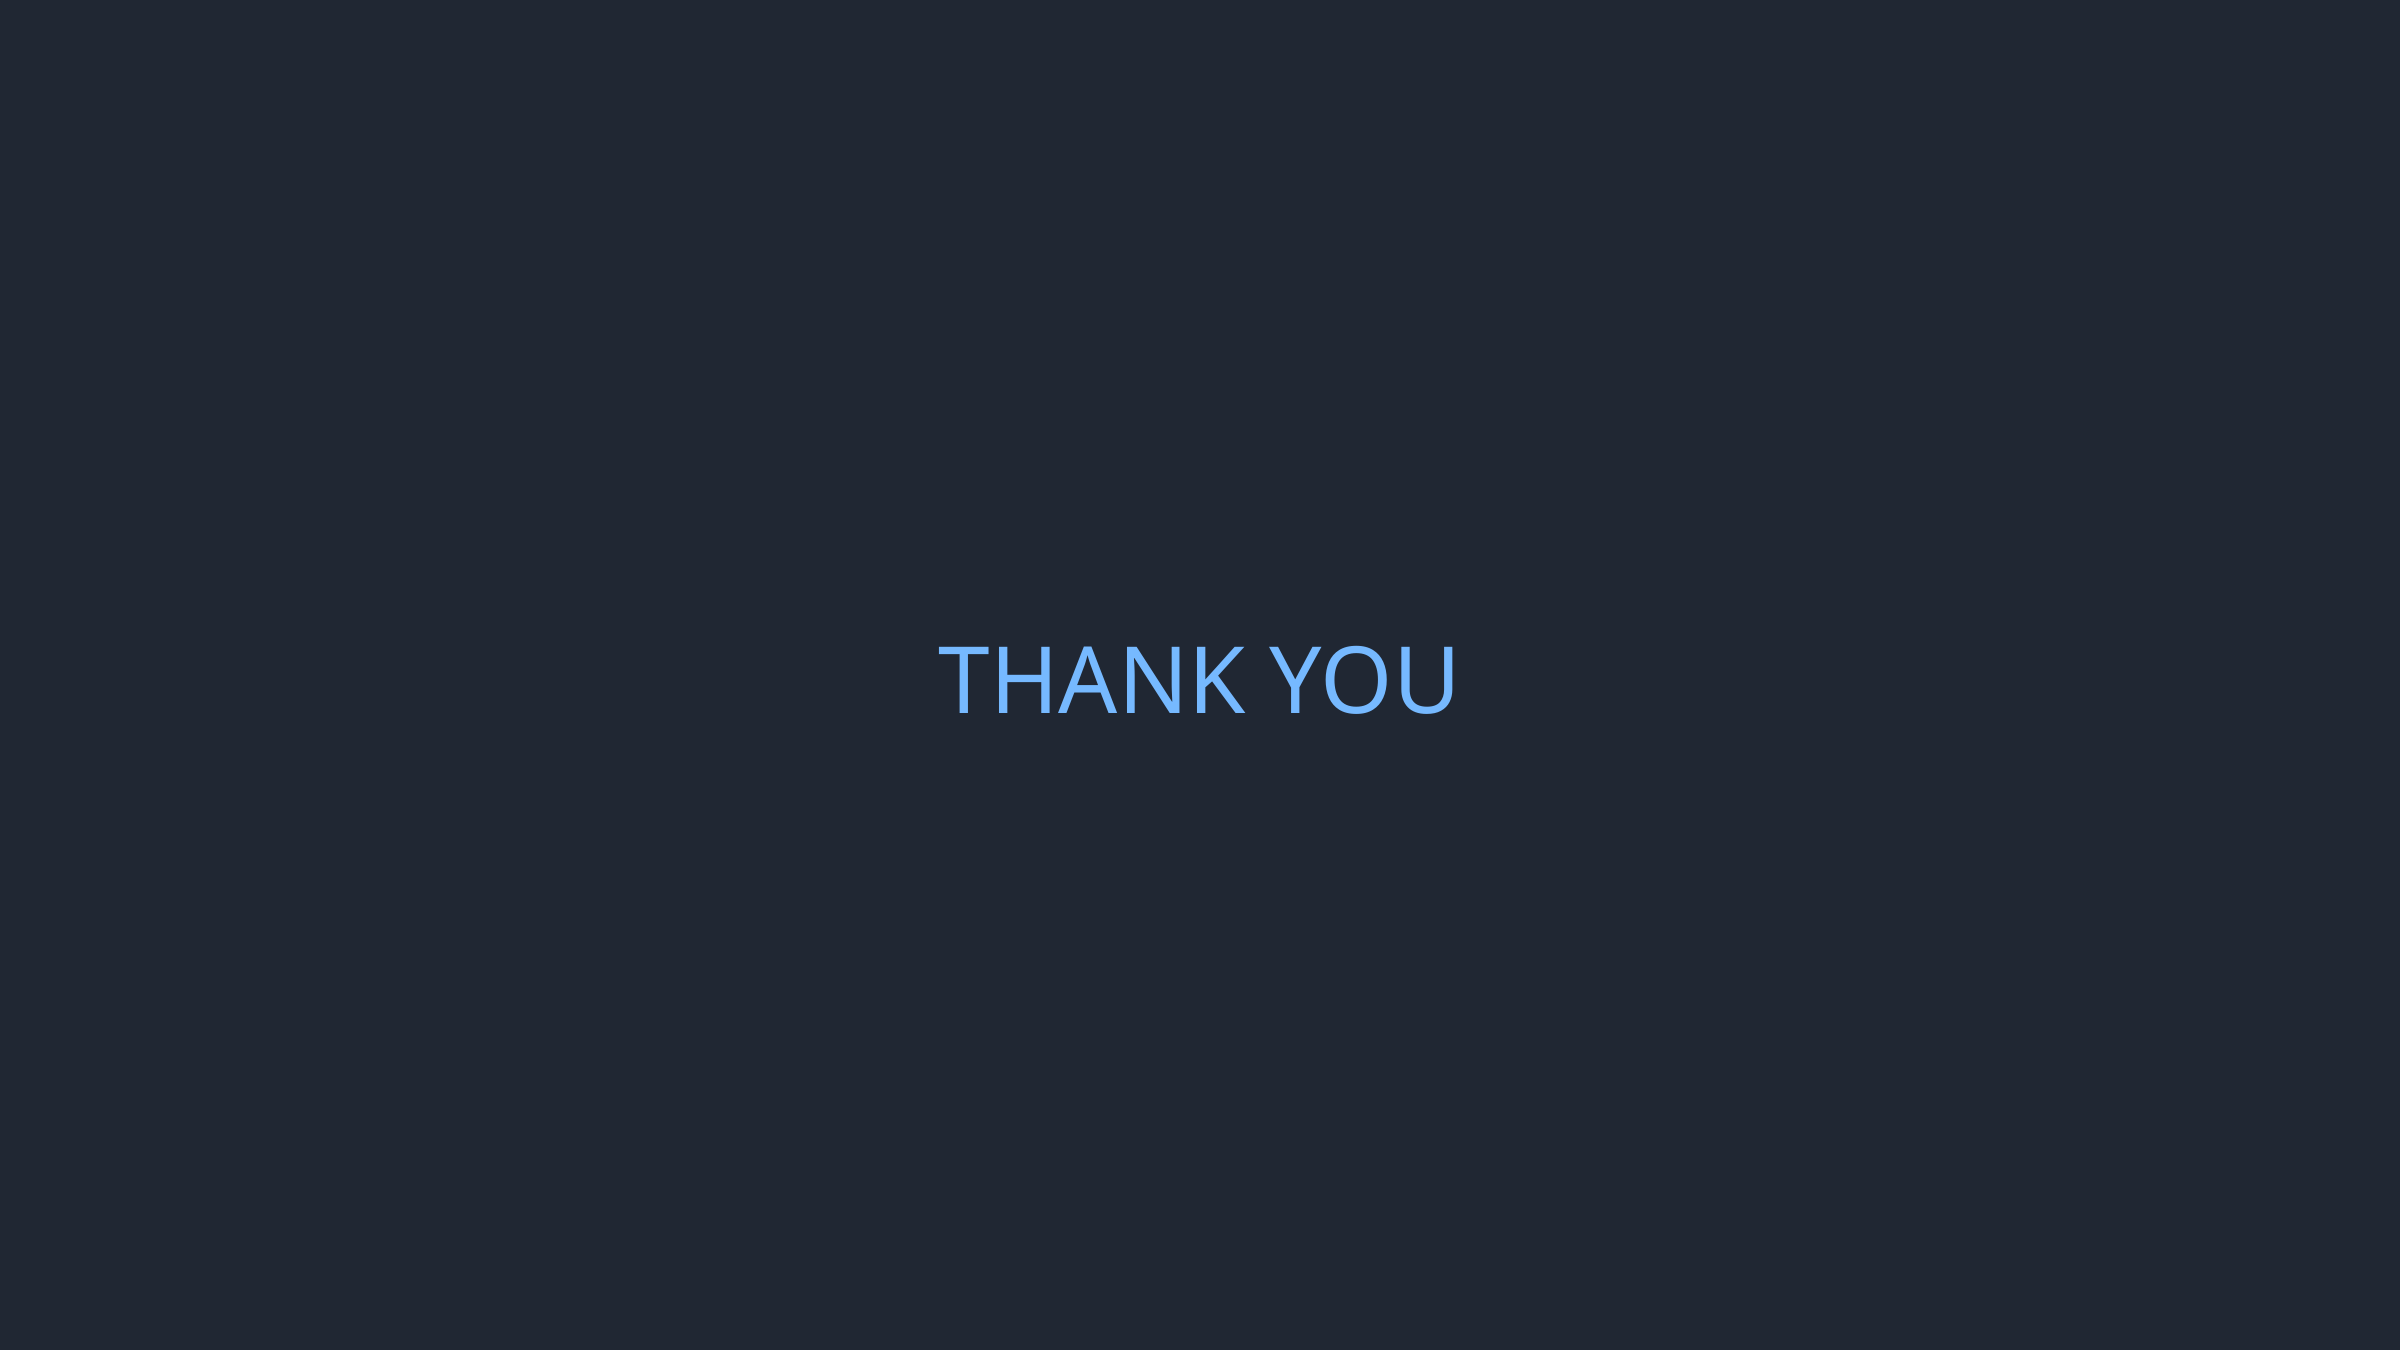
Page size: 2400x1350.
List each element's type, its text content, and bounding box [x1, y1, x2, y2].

text_box THANK YOU [734, 616, 1666, 734]
